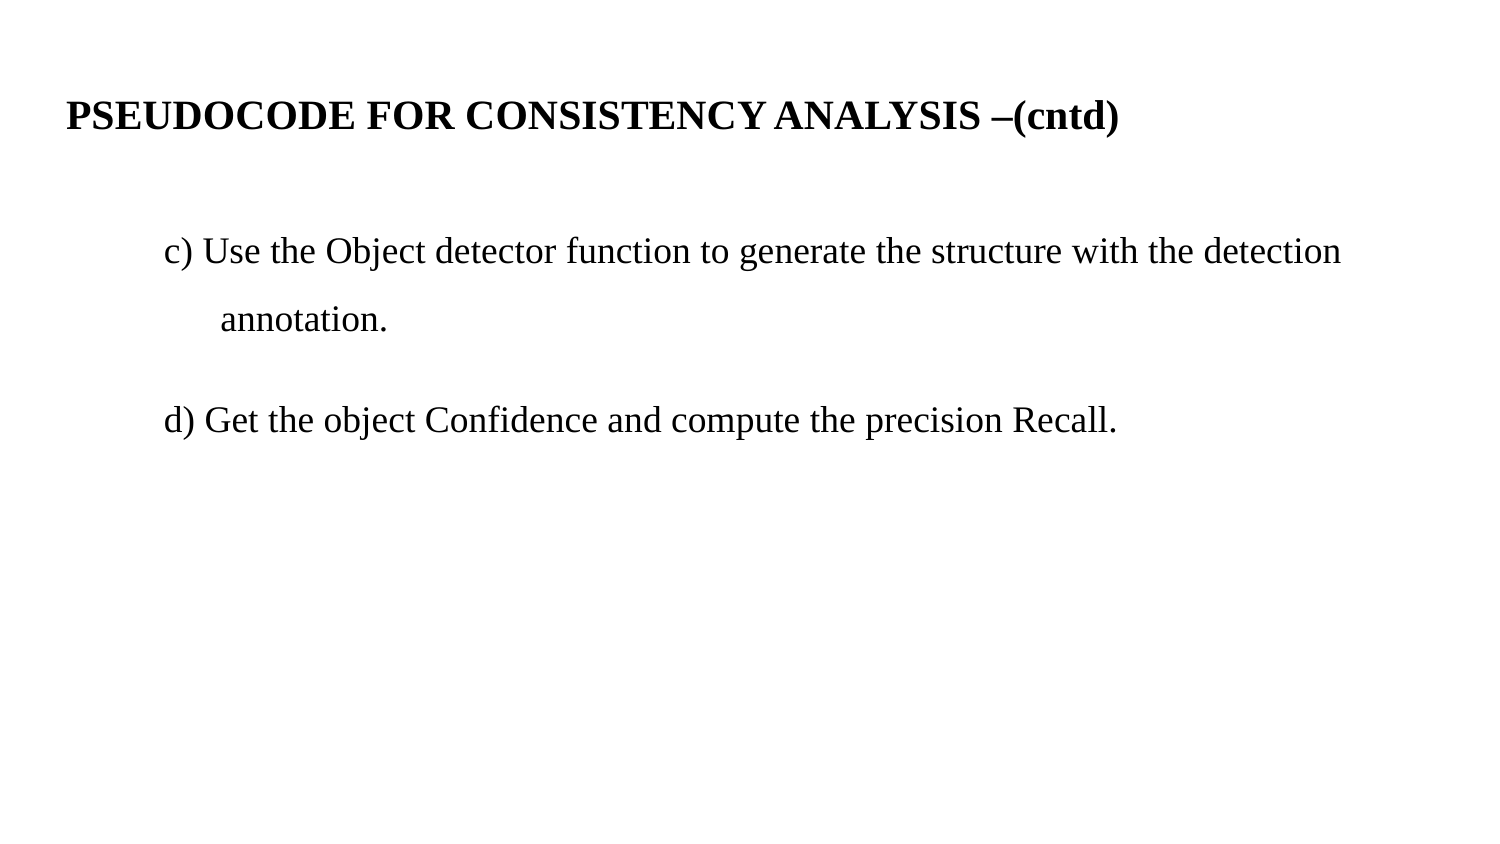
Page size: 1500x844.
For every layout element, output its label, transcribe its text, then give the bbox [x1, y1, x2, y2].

title PSEUDOCODE FOR CONSISTENCY ANALYSIS –(cntd) [51, 72, 1449, 167]
list c) Use the Object detector function to generate the structure with the detection annotation. d) Get the object Confidence and compute the precision Recall. [51, 189, 1449, 750]
